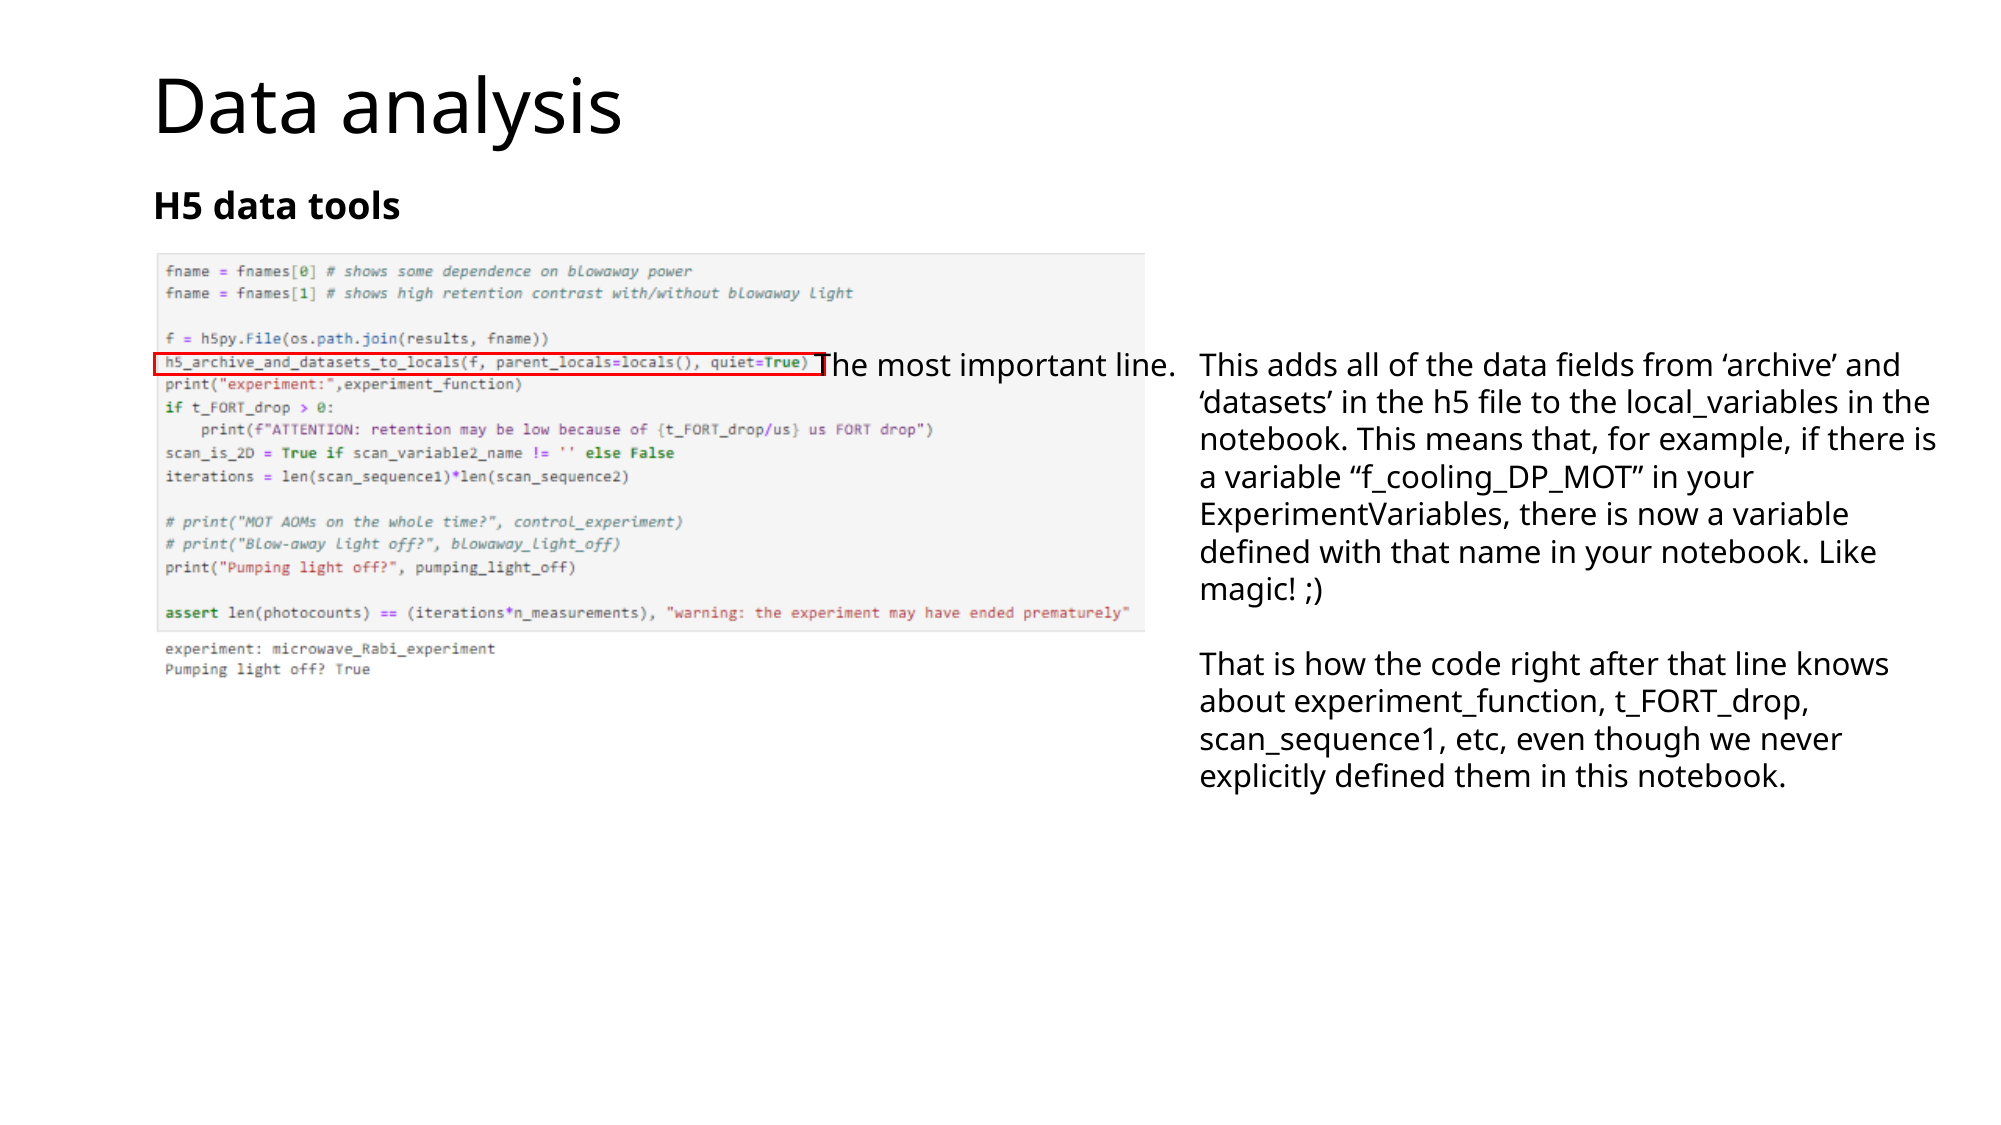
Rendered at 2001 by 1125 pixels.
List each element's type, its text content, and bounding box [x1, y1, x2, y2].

text_box H5 data tools [138, 174, 416, 235]
text_box The most important line. [1146, 337, 1184, 390]
text_box This adds all of the data fields from ‘archive’ and ‘datasets’ in the h5 file to the local_variables in the notebook. This means that, for example, if there is a variable “f_cooling_DP_MOT” in your ExperimentVariables, there is now a variable defined with that name in your notebook. Like magic! ;) That is how the code right after that line knows about experiment_function, t_FORT_drop, scan_sequence1, etc, even though we never explicitly defined them in this notebook. [1184, 337, 1971, 802]
text_box Data analysis [137, 59, 1863, 158]
picture [153, 253, 1146, 688]
